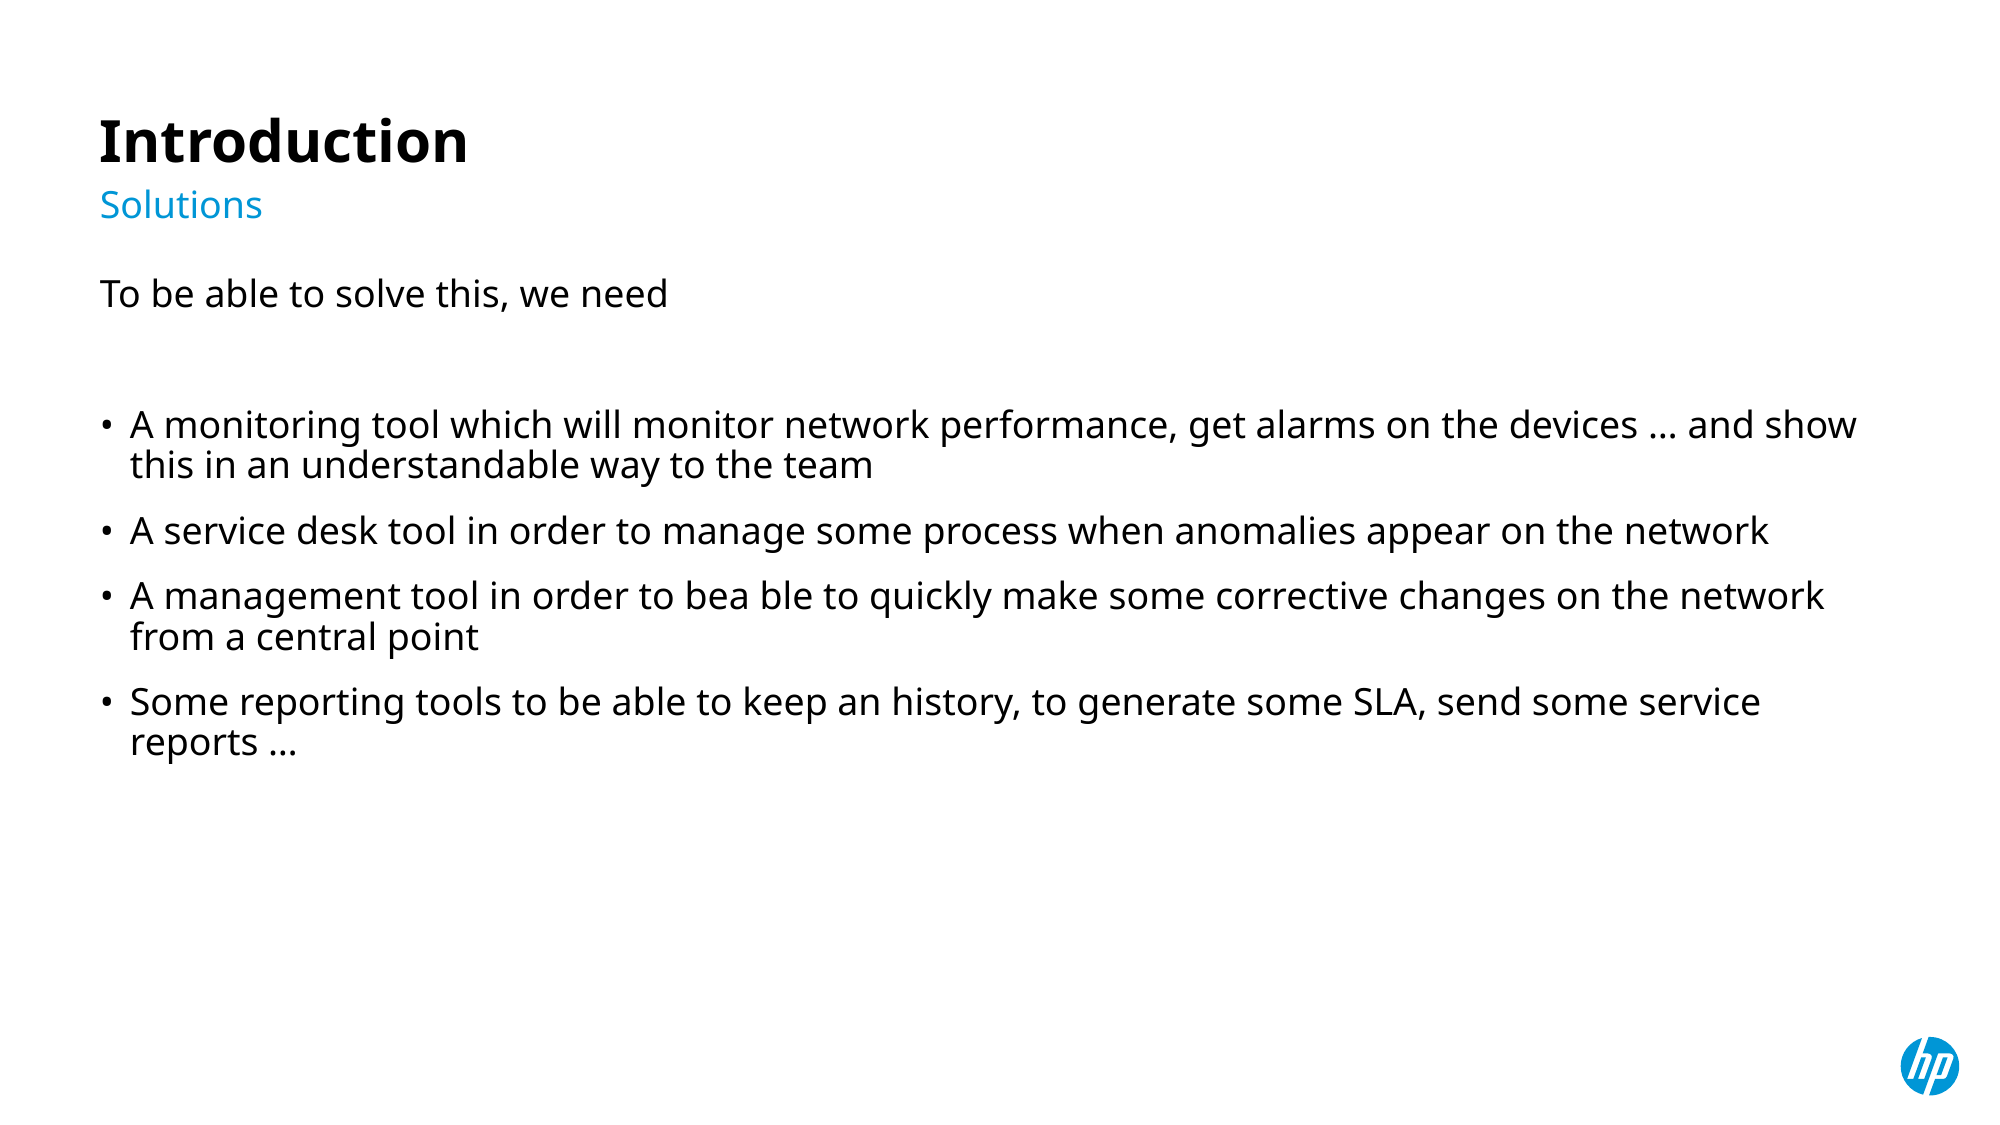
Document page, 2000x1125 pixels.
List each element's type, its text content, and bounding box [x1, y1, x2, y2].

list Solutions [99, 186, 1900, 231]
title Introduction [99, 50, 1900, 175]
list To be able to solve this, we need A monitoring tool which will monitor network performance, get alarms on the devices … and show this in an understandable way to the team A service desk tool in order to manage some process when anomalies appear on the network A management tool in order to bea ble to quickly make some corrective changes on the network from a central point Some reporting tools to be able to keep an history, to generate some SLA, send some service reports … [99, 275, 1900, 1000]
